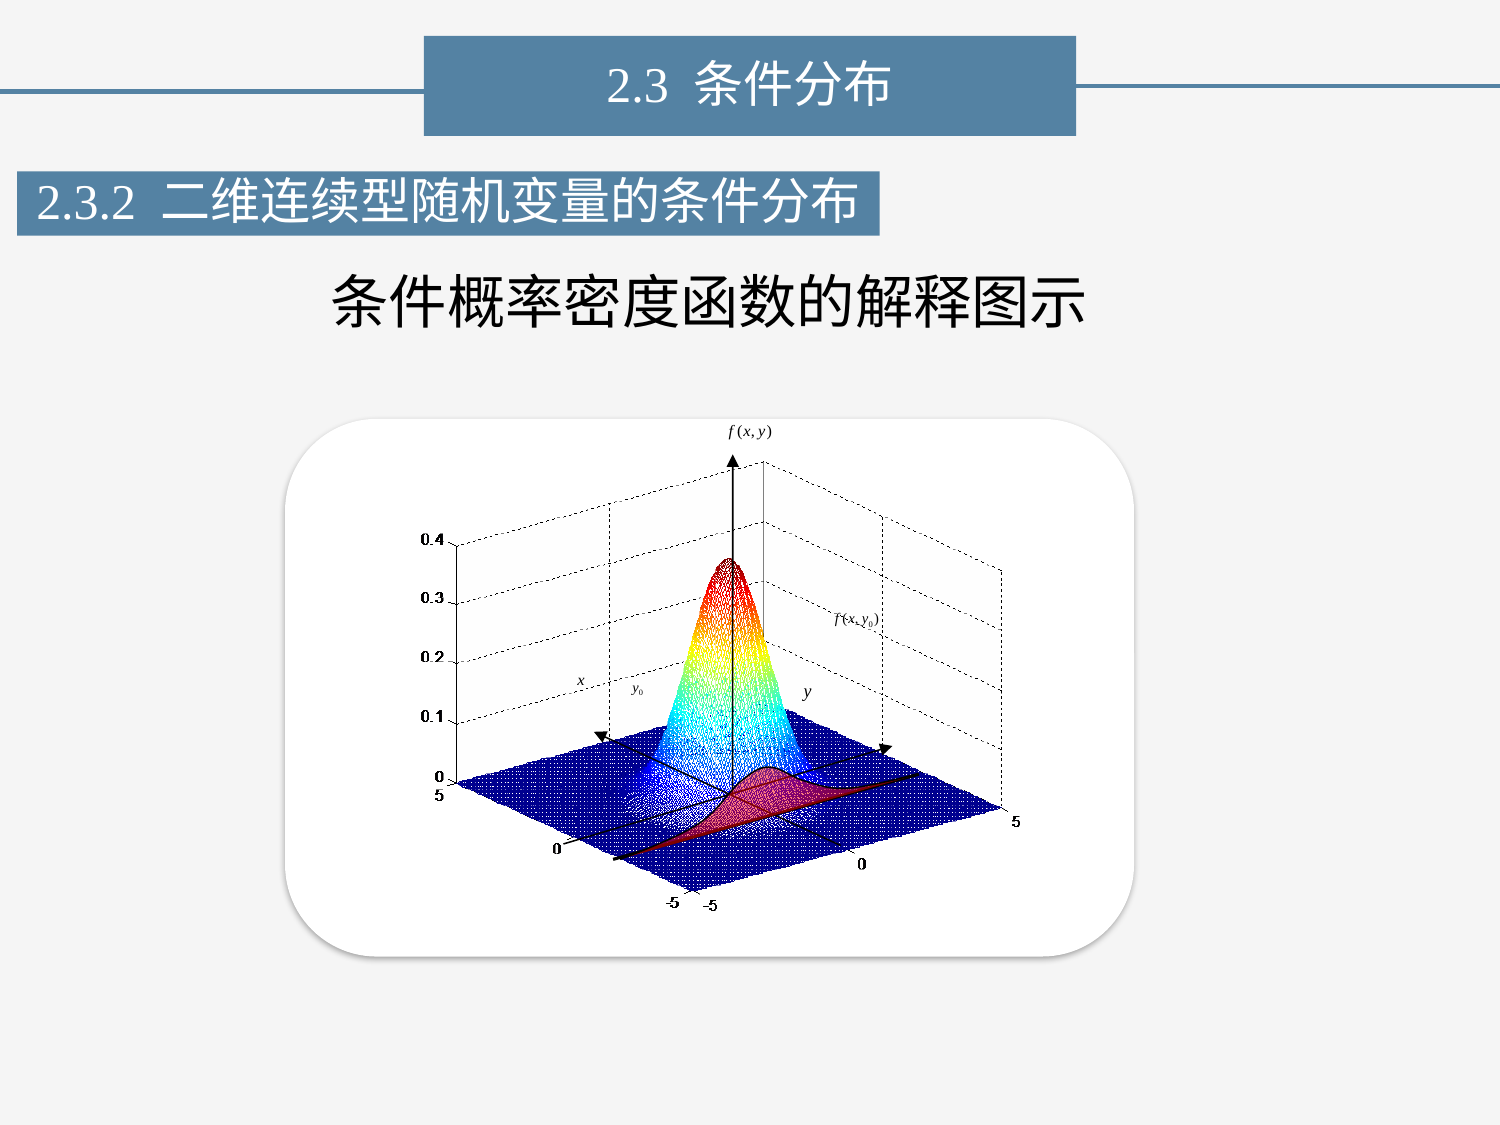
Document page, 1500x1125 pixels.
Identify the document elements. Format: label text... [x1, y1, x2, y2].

text_box 条件概率密度函数的解释图示 [320, 259, 1099, 341]
text_box 2.3.2 二维连续型随机变量的条件分布 [17, 171, 880, 236]
text_box 2.3 条件分布 [423, 35, 1077, 136]
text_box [288, 421, 1131, 954]
